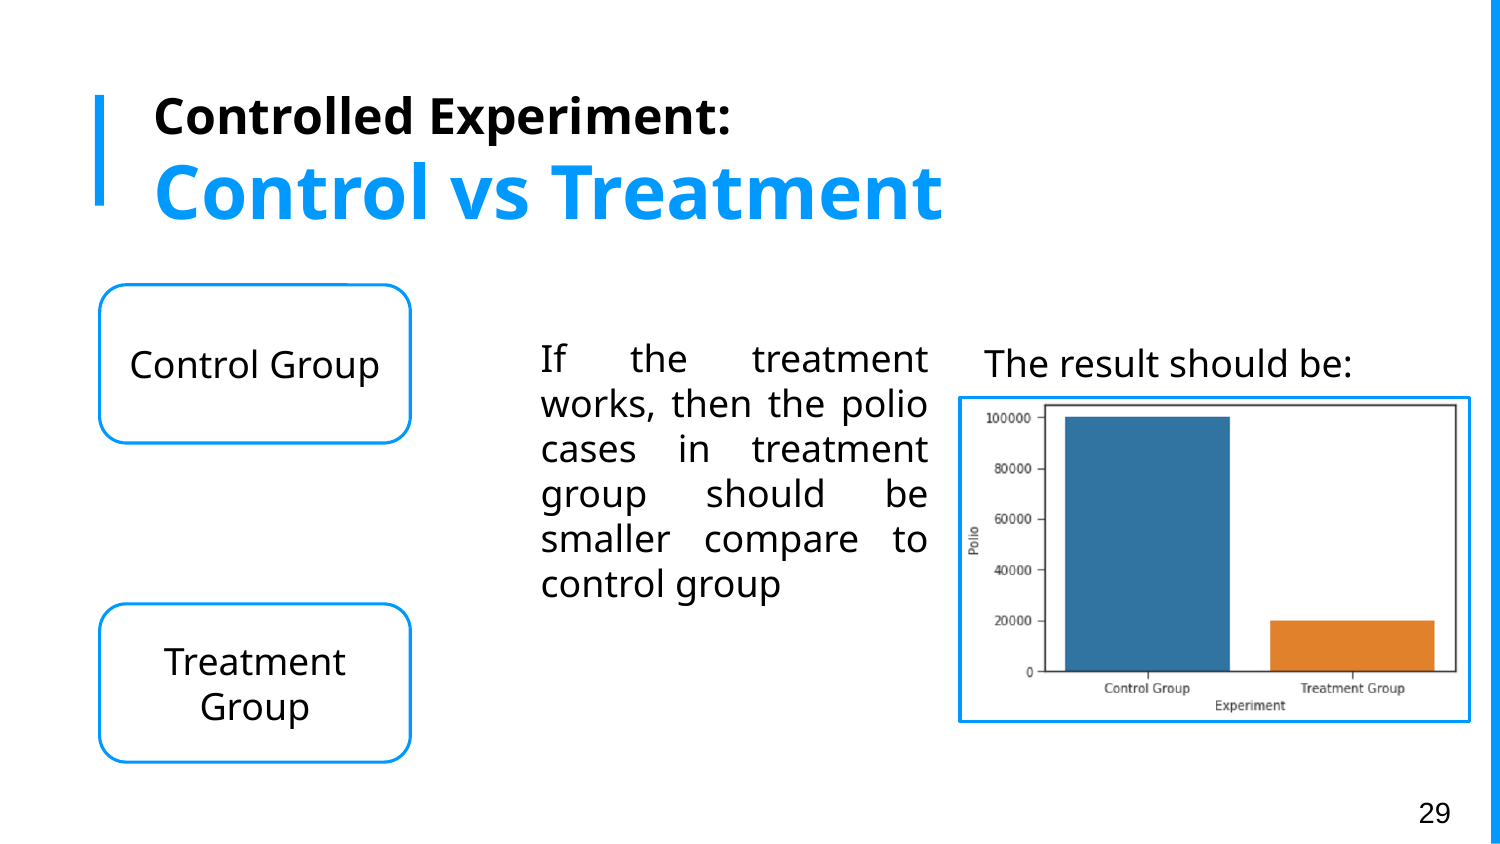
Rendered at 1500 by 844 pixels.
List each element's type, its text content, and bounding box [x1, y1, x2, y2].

slide_number ‹#› [1403, 779, 1494, 844]
text_box Control Group [99, 284, 411, 444]
title Controlled Experiment: Control vs Treatment [138, 69, 1415, 210]
text_box The result should be: [969, 324, 1429, 384]
picture [961, 398, 1468, 720]
text_box If the treatment works, then the polio cases in treatment group should be smaller compare to control group [525, 320, 944, 669]
text_box Treatment Group [99, 603, 411, 763]
